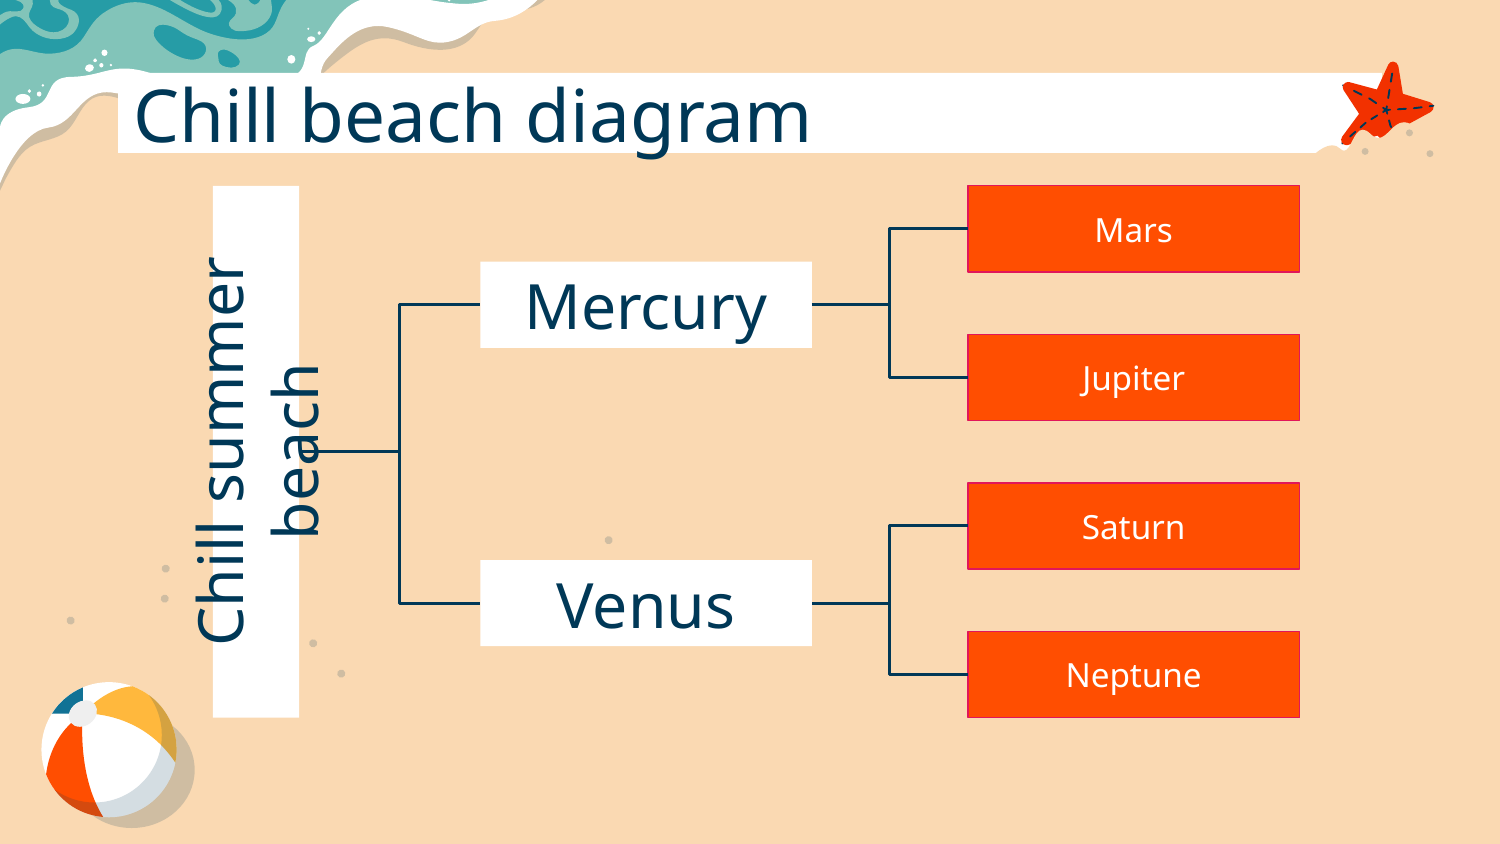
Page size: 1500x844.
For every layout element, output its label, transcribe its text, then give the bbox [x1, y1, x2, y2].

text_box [298, 304, 481, 452]
text_box Chill summer beach [212, 185, 300, 718]
table_header [196, 526, 212, 530]
table_header [196, 597, 212, 601]
text_box Jupiter [968, 334, 1300, 421]
text_box Venus [480, 560, 806, 647]
table_header [638, 153, 665, 159]
text_box Neptune [968, 631, 1300, 718]
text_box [1307, 61, 1457, 165]
title Chill beach diagram [118, 72, 1302, 153]
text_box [298, 460, 481, 604]
text_box Mars [968, 185, 1300, 272]
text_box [811, 525, 969, 602]
text_box Mercury [480, 261, 806, 348]
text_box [811, 228, 969, 304]
table_header [198, 610, 212, 640]
table_header [196, 542, 212, 546]
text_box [811, 304, 969, 378]
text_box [41, 681, 195, 829]
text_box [811, 602, 969, 675]
text_box Saturn [968, 482, 1300, 569]
